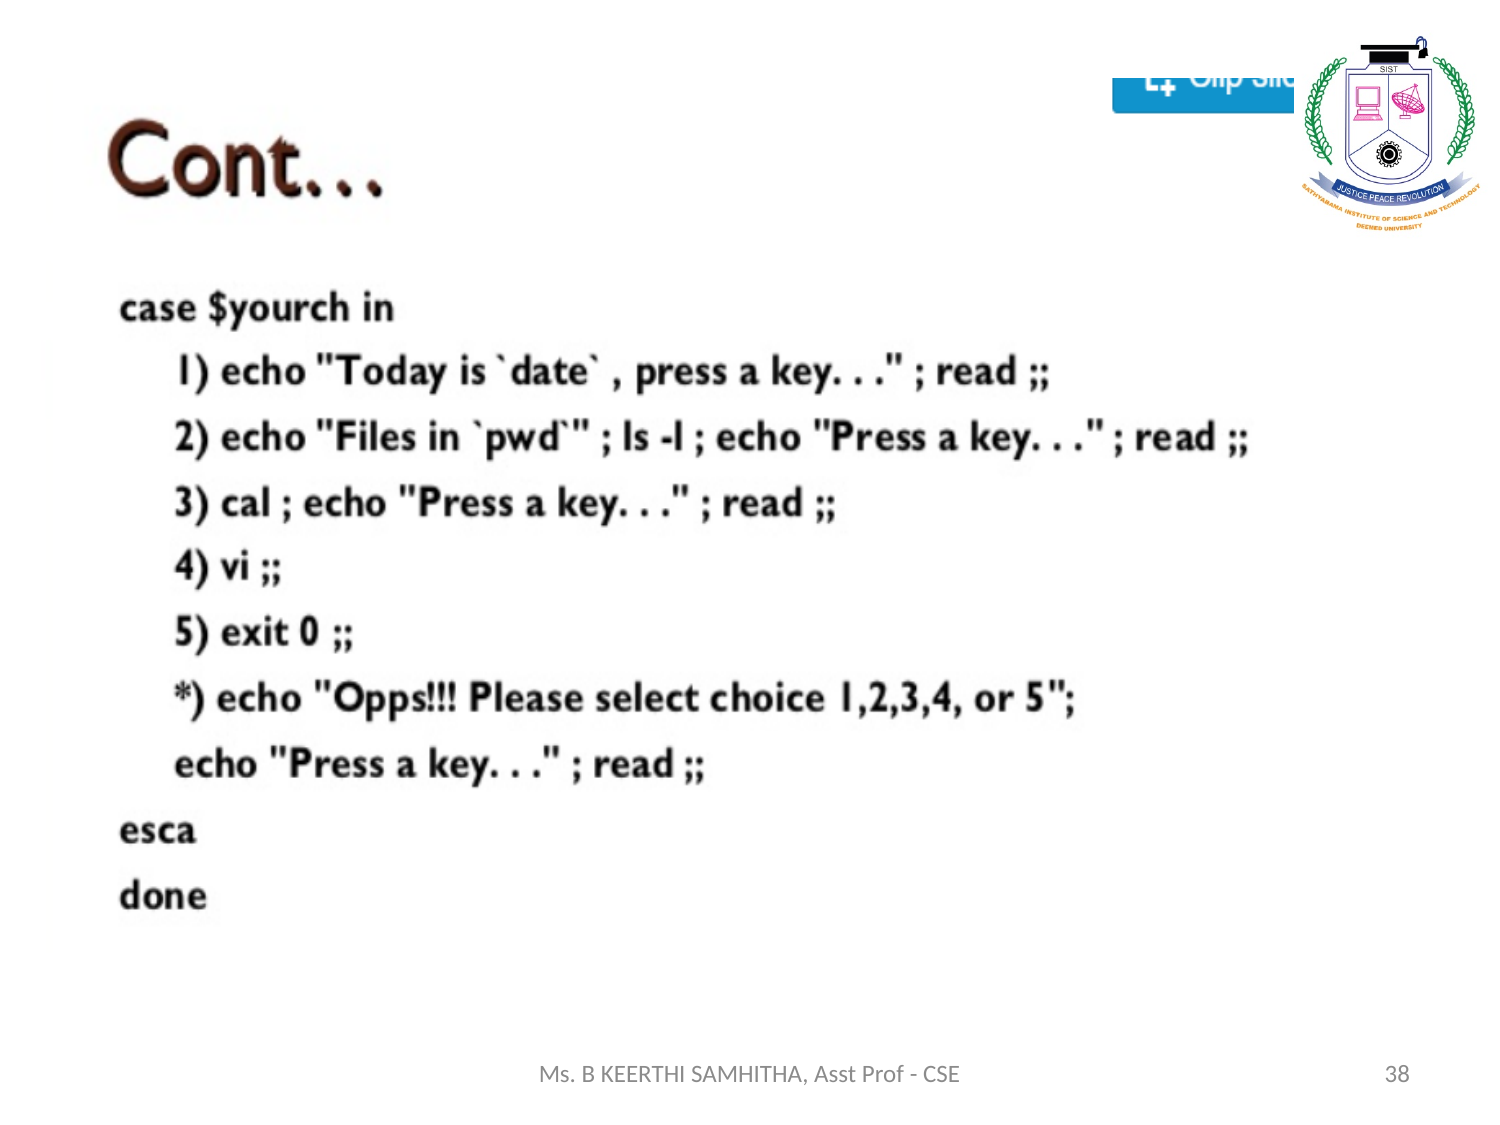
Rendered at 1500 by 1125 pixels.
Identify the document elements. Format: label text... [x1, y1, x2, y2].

footer Ms. B KEERTHI SAMHITHA, Asst Prof - CSE [512, 1042, 988, 1103]
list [40, 77, 1294, 953]
slide_number 38 [1074, 1042, 1425, 1103]
picture [1280, 30, 1500, 251]
